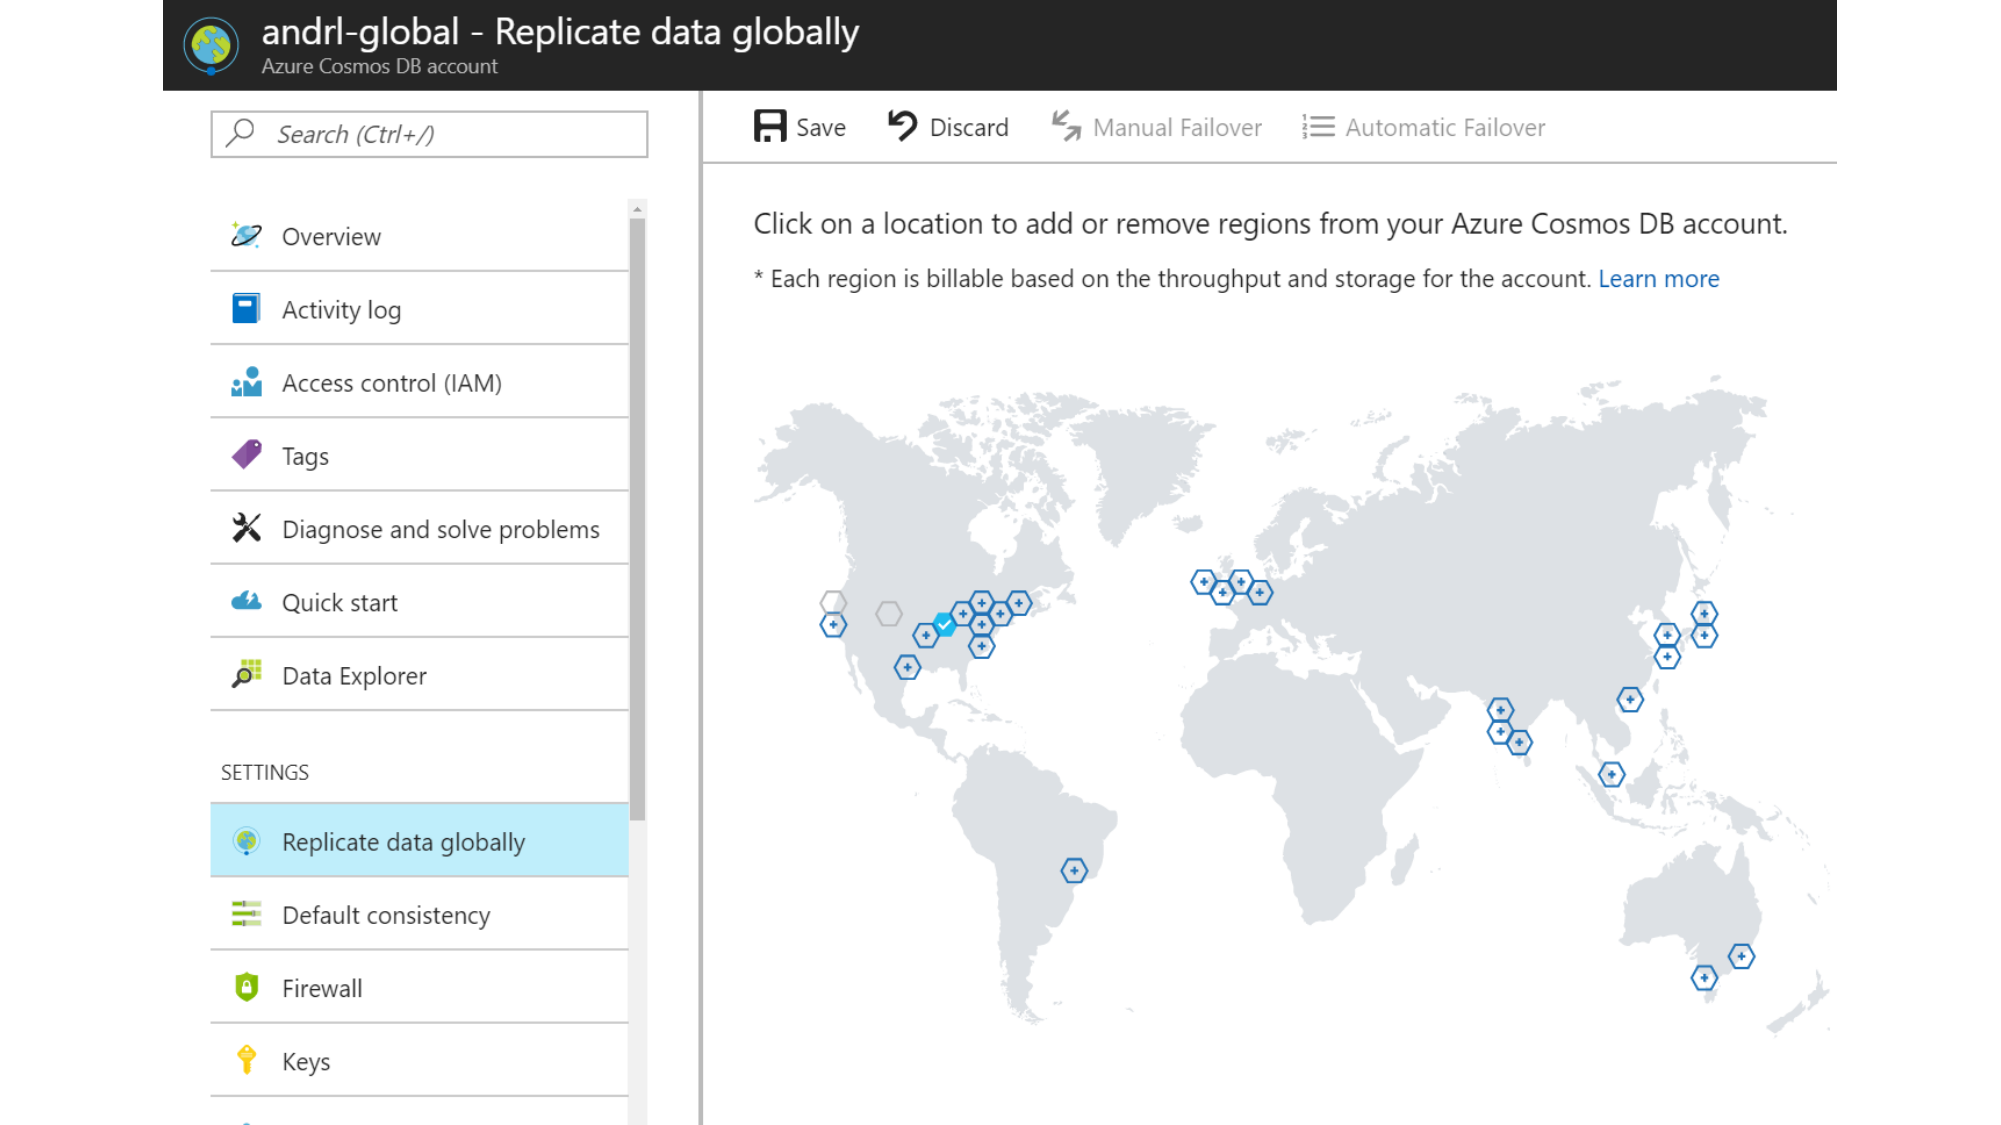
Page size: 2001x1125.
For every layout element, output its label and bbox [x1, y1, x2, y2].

picture [163, 0, 1837, 1125]
